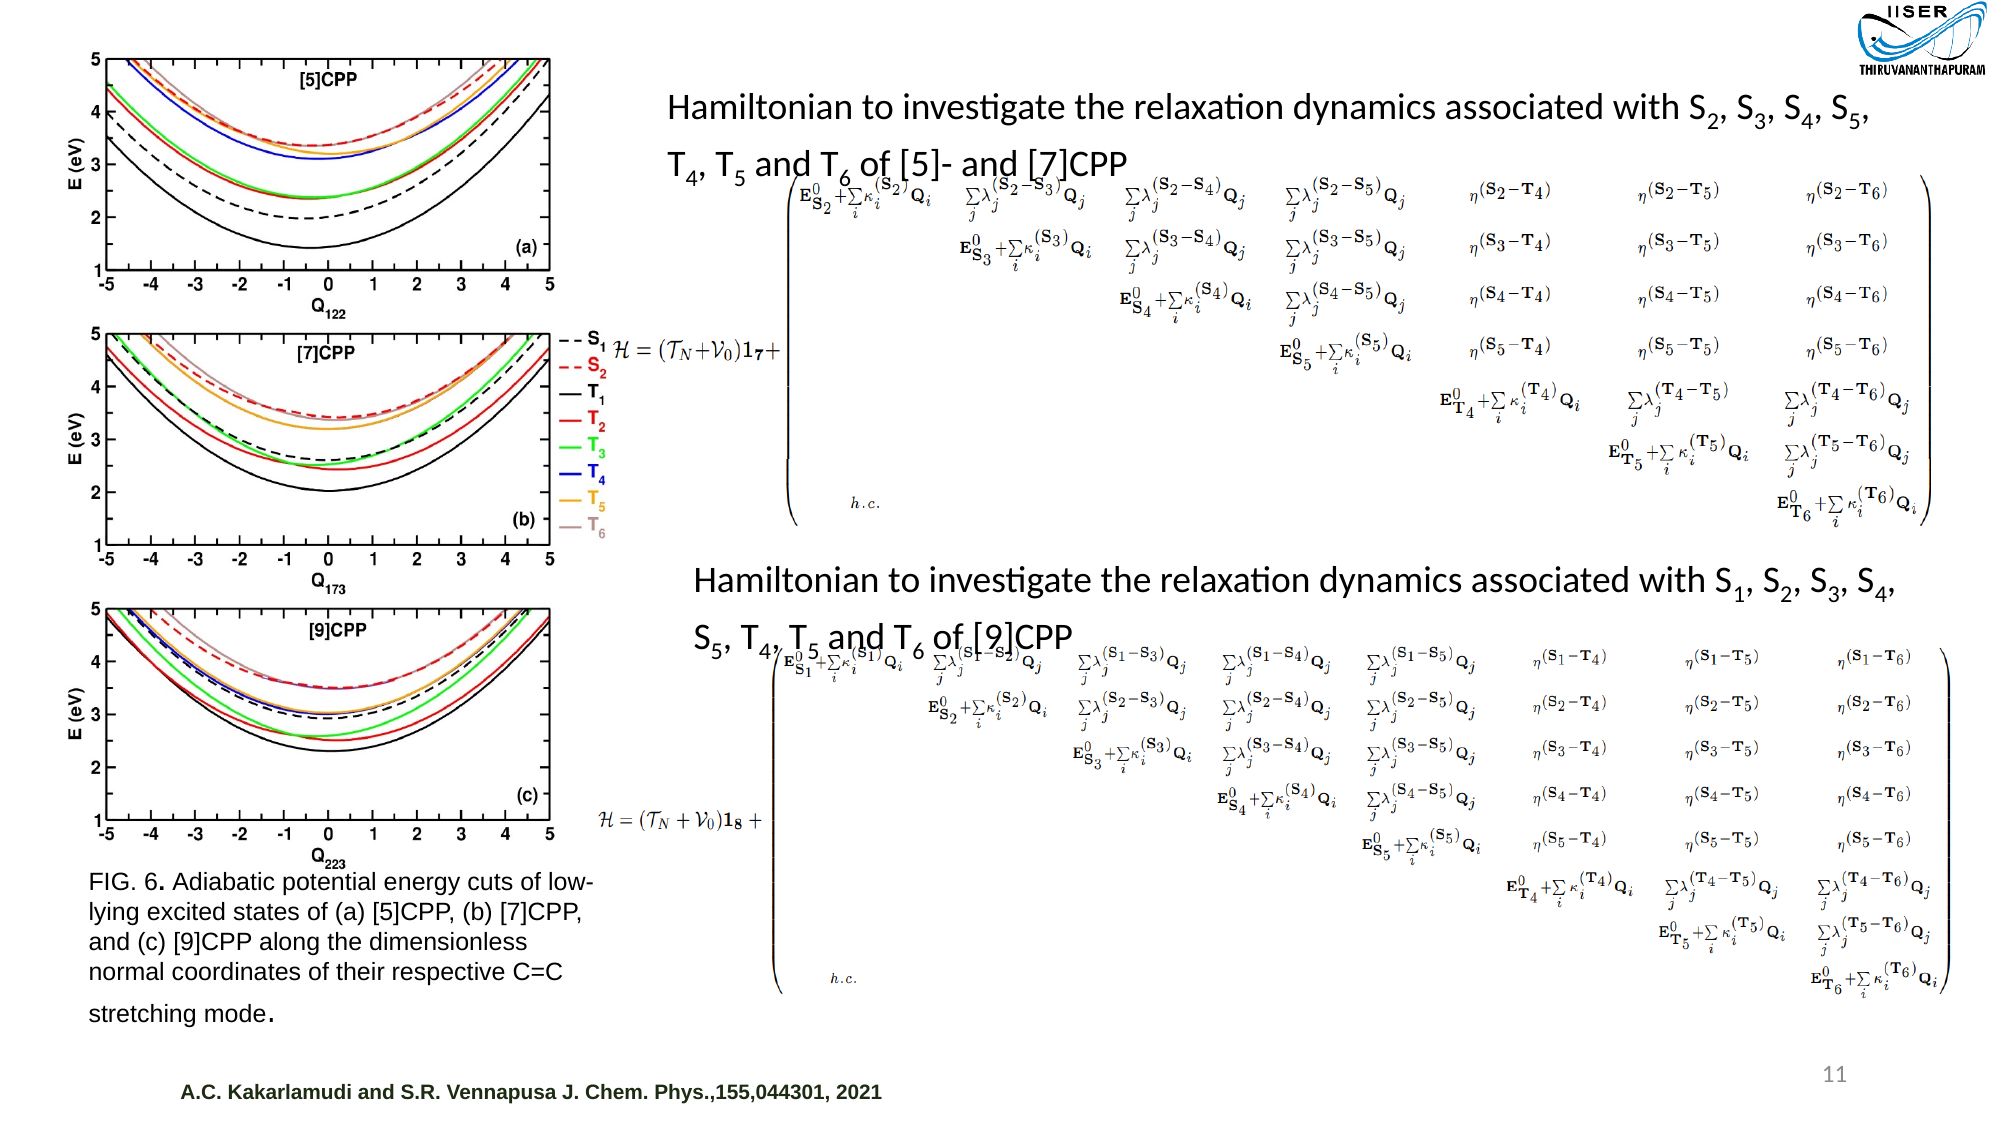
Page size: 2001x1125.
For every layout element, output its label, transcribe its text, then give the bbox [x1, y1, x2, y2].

picture [66, 50, 1956, 1009]
text_box Hamiltonian to investigate the relaxation dynamics associated with S1, S2, S3, S4, S5, T4, T5 and T6 of [9]CPP [678, 543, 1951, 629]
picture [1857, 0, 1987, 76]
slide_number 11 [1412, 1042, 1863, 1103]
text_box FIG. 6. Adiabatic potential energy cuts of low-lying excited states of (a) [5]CPP, (b) [7]CPP, and (c) [9]CPP along the dimensionless normal coordinates of their respective C=C stretching mode. [73, 870, 612, 1038]
text_box A.C. Kakarlamudi and S.R. Vennapusa J. Chem. Phys.,155,044301, 2021 [165, 1070, 1280, 1111]
text_box Hamiltonian to investigate the relaxation dynamics associated with S2, S3, S4, S5, T4, T5 and T6 of [5]- and [7]CPP [652, 70, 1896, 158]
